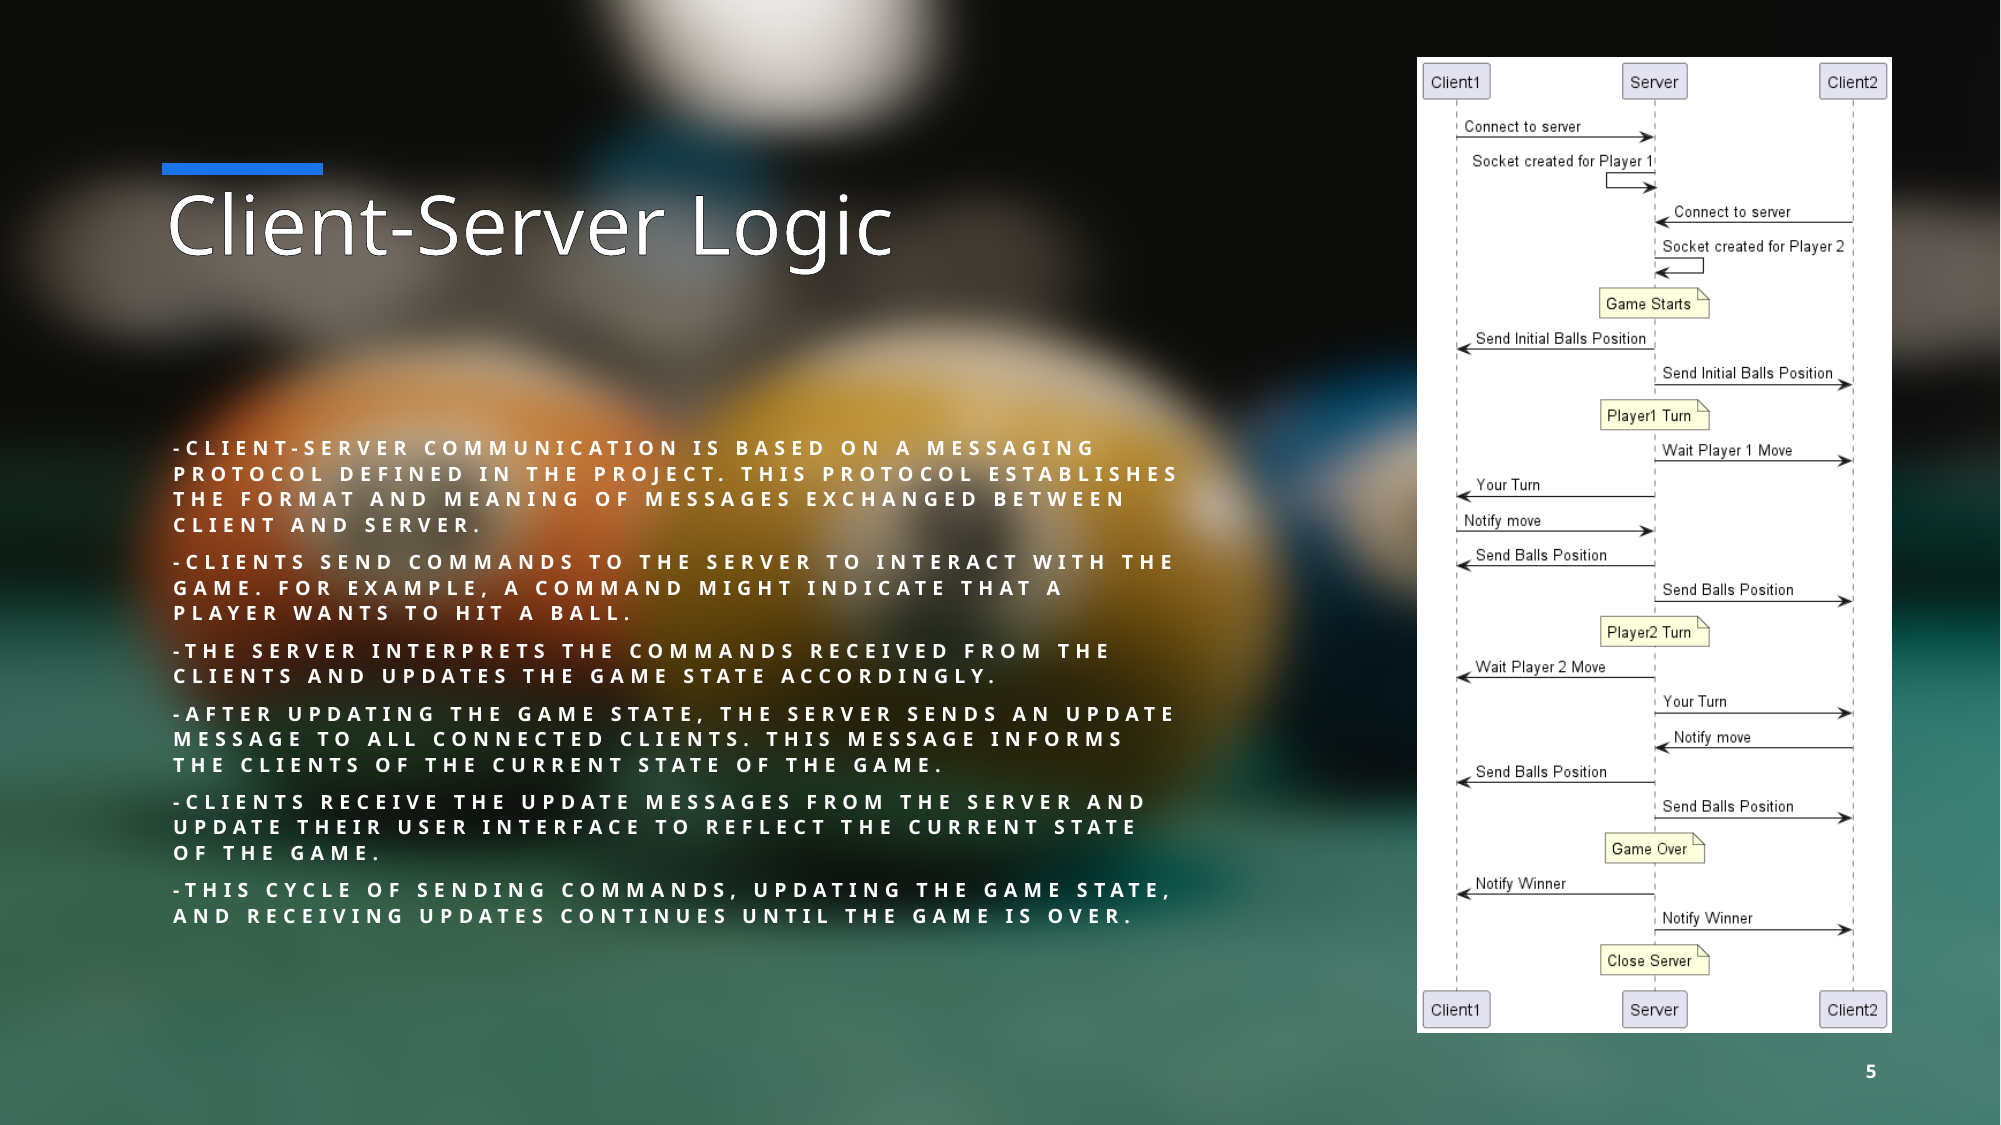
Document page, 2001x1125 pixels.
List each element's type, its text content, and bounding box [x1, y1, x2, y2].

picture [0, 0, 2001, 1125]
slide_number 5 [1772, 1042, 1892, 1103]
